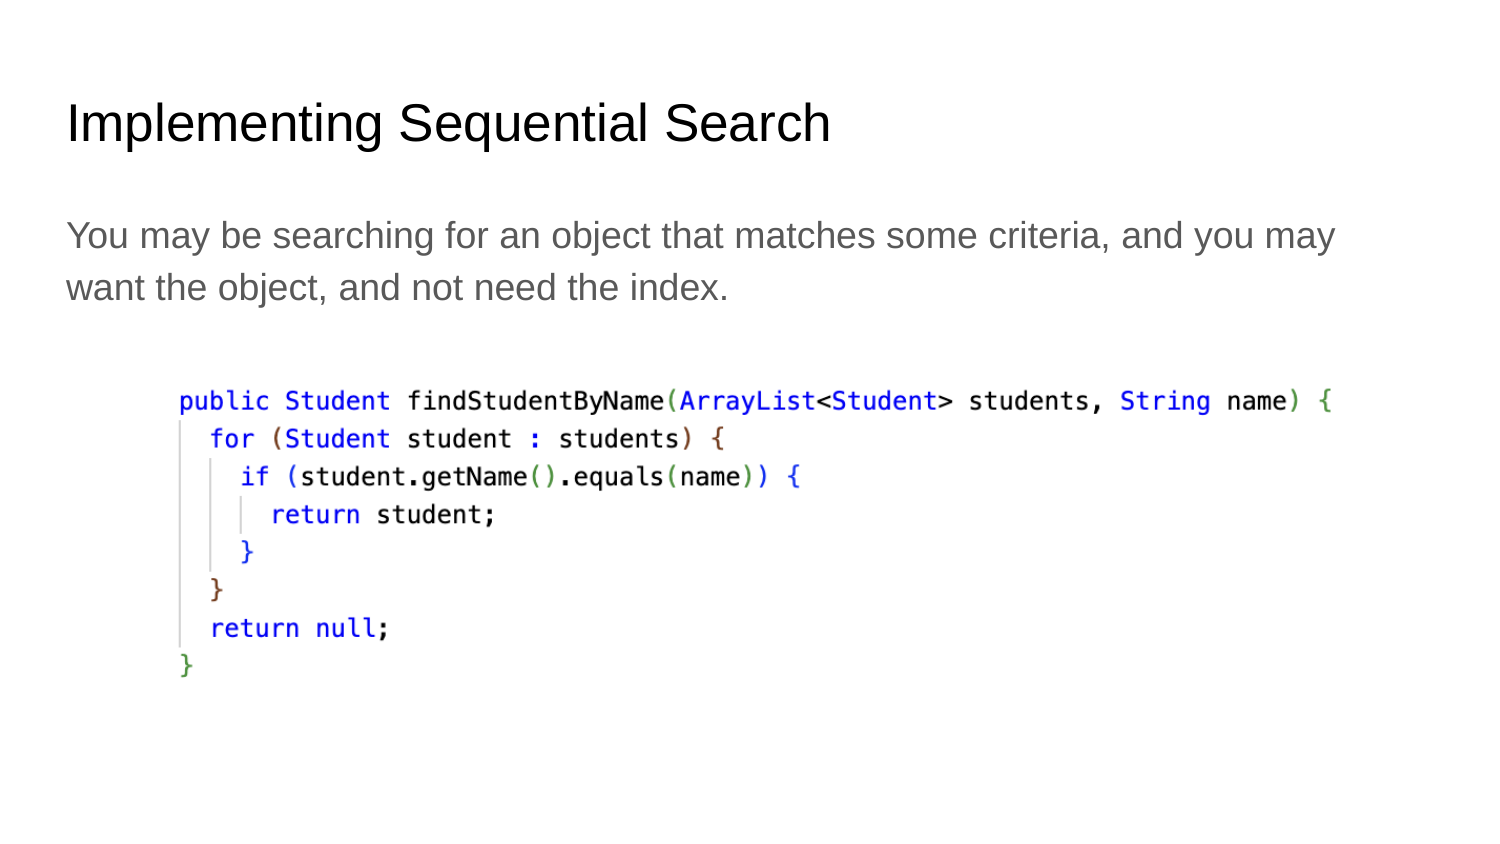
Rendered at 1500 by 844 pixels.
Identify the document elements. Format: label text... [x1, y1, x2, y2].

picture [163, 376, 1361, 698]
title Implementing Sequential Search [51, 72, 1449, 167]
list You may be searching for an object that matches some criteria, and you may want the object, and not need the index. [51, 189, 1441, 750]
